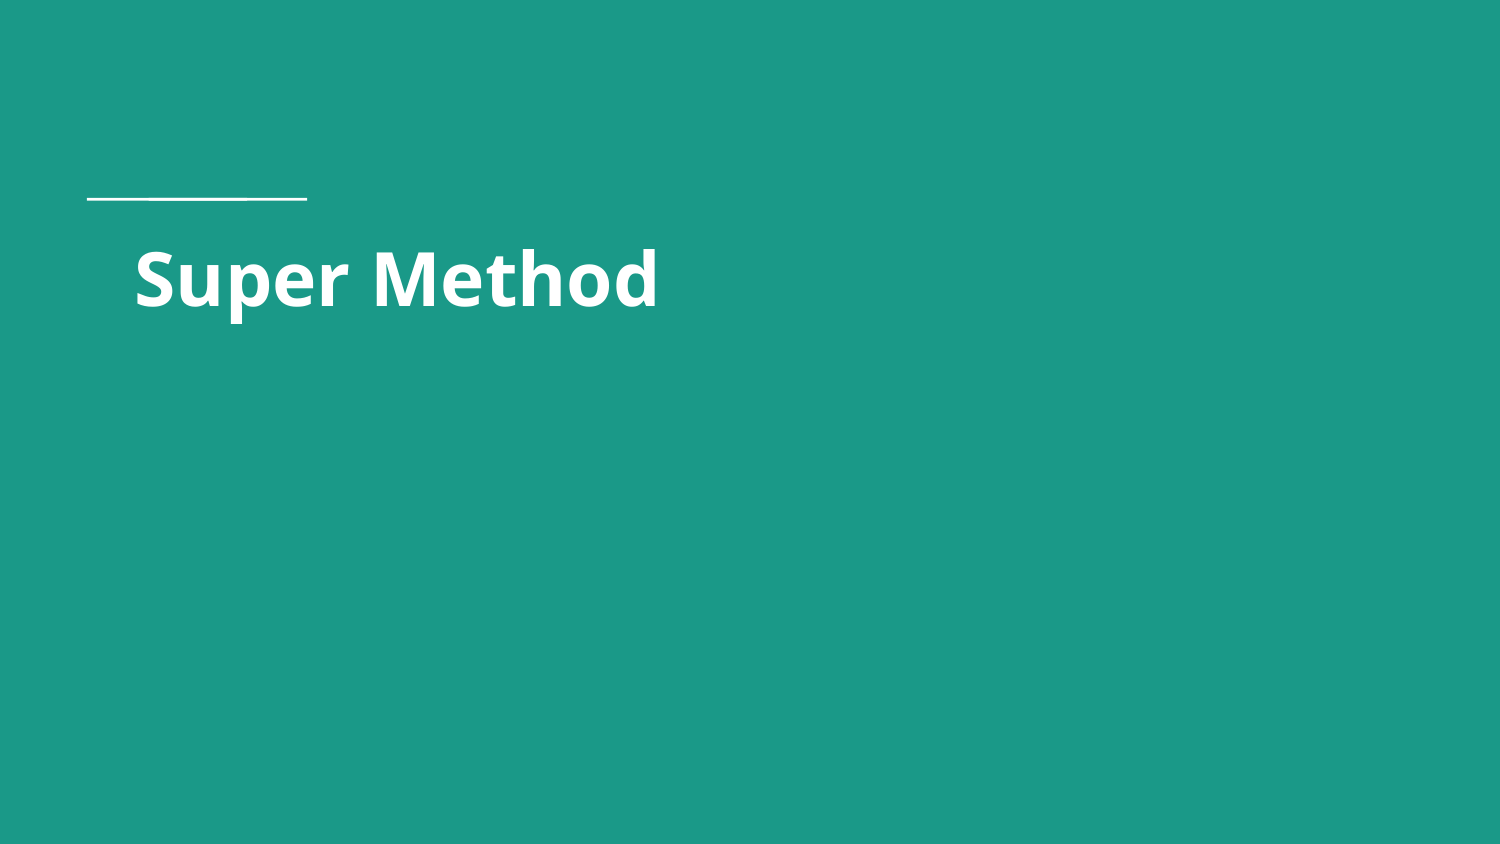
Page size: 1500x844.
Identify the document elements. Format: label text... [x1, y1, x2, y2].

title Super Method [119, 216, 1381, 466]
